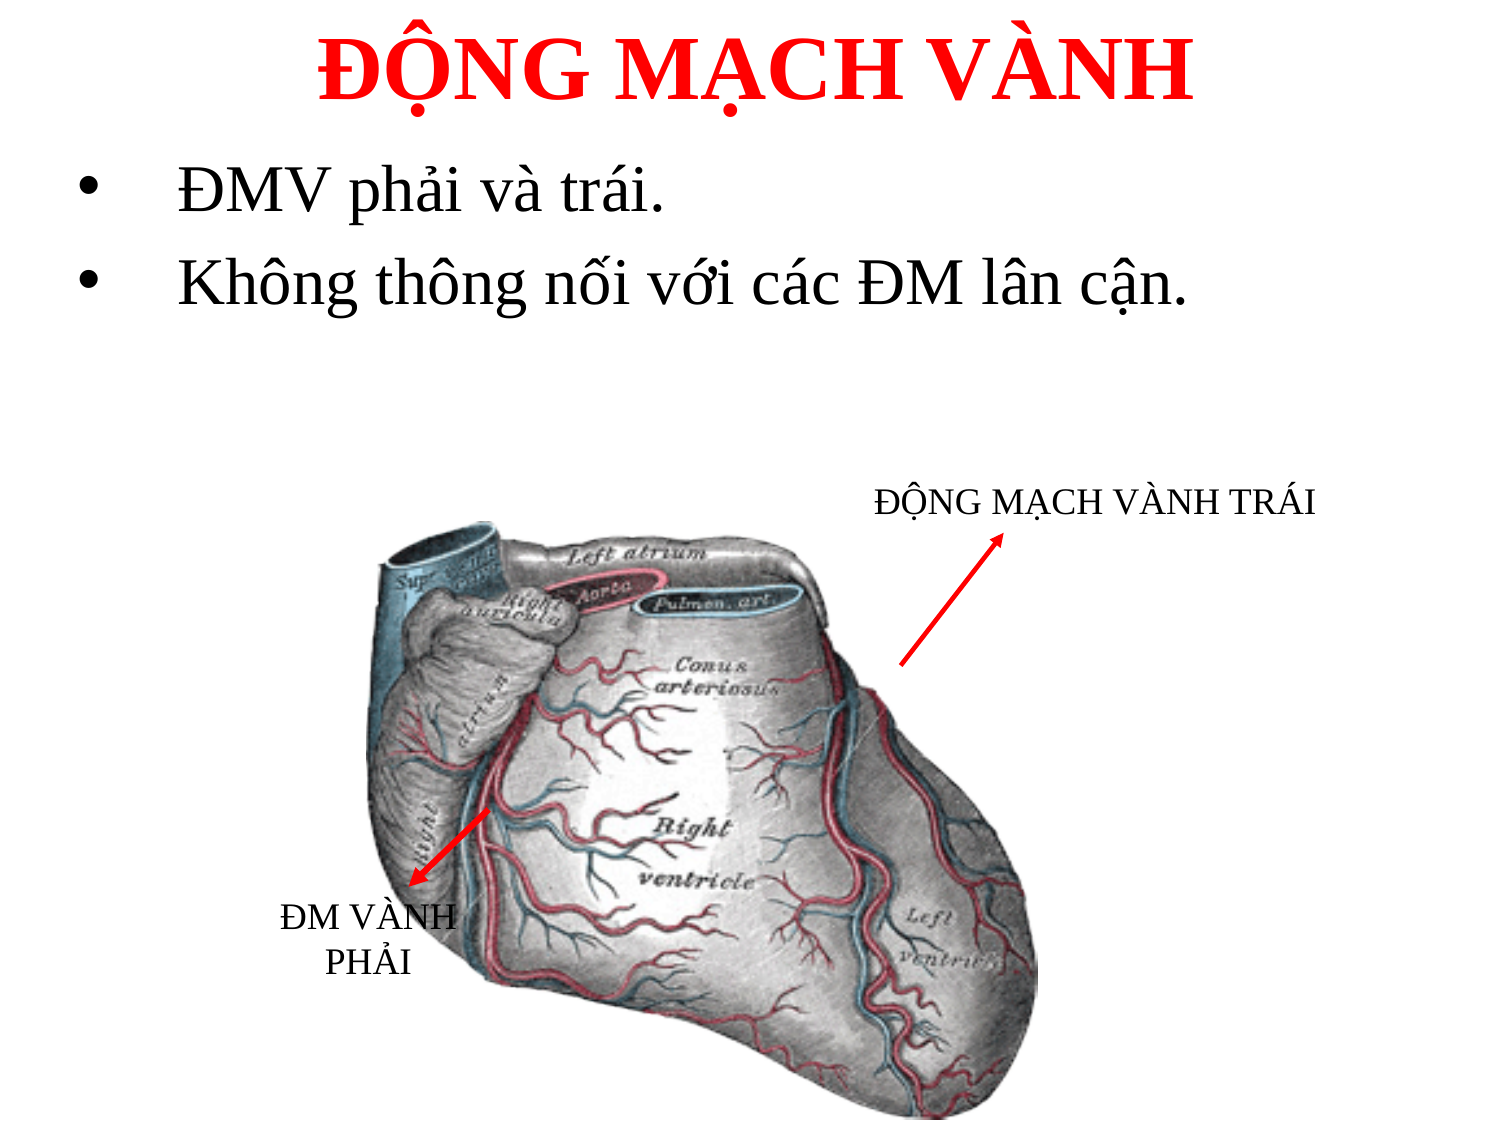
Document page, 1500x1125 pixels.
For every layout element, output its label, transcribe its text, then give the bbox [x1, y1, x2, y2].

picture [366, 1076, 1038, 1120]
title ĐỘNG MẠCH VÀNH [12, 12, 1500, 113]
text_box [282, 399, 1233, 1076]
text_box ĐMV phải và trái. Không thông nối với các ĐM lân cận. [62, 137, 1413, 575]
